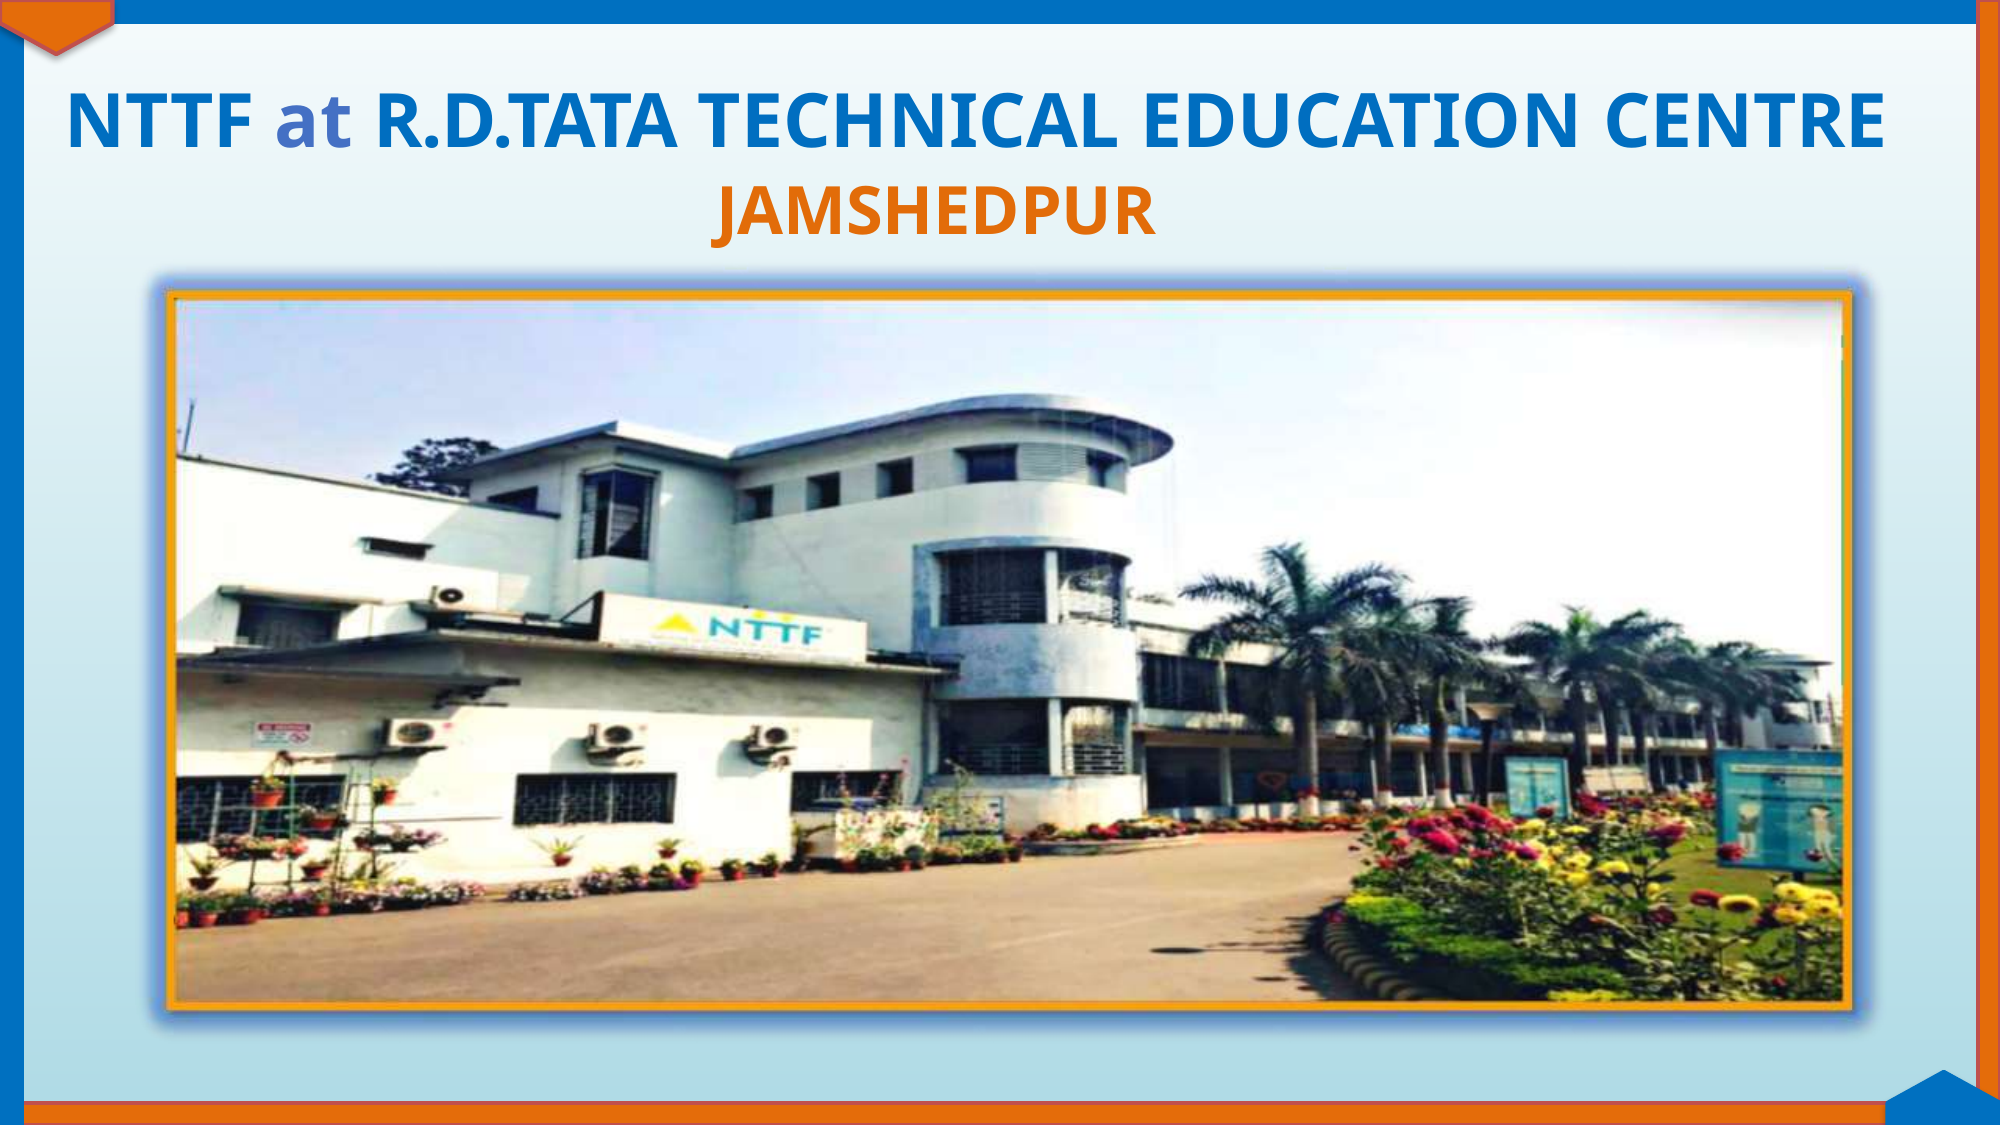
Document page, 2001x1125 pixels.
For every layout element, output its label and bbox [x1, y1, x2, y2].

text_box [0, 0, 2000, 1125]
